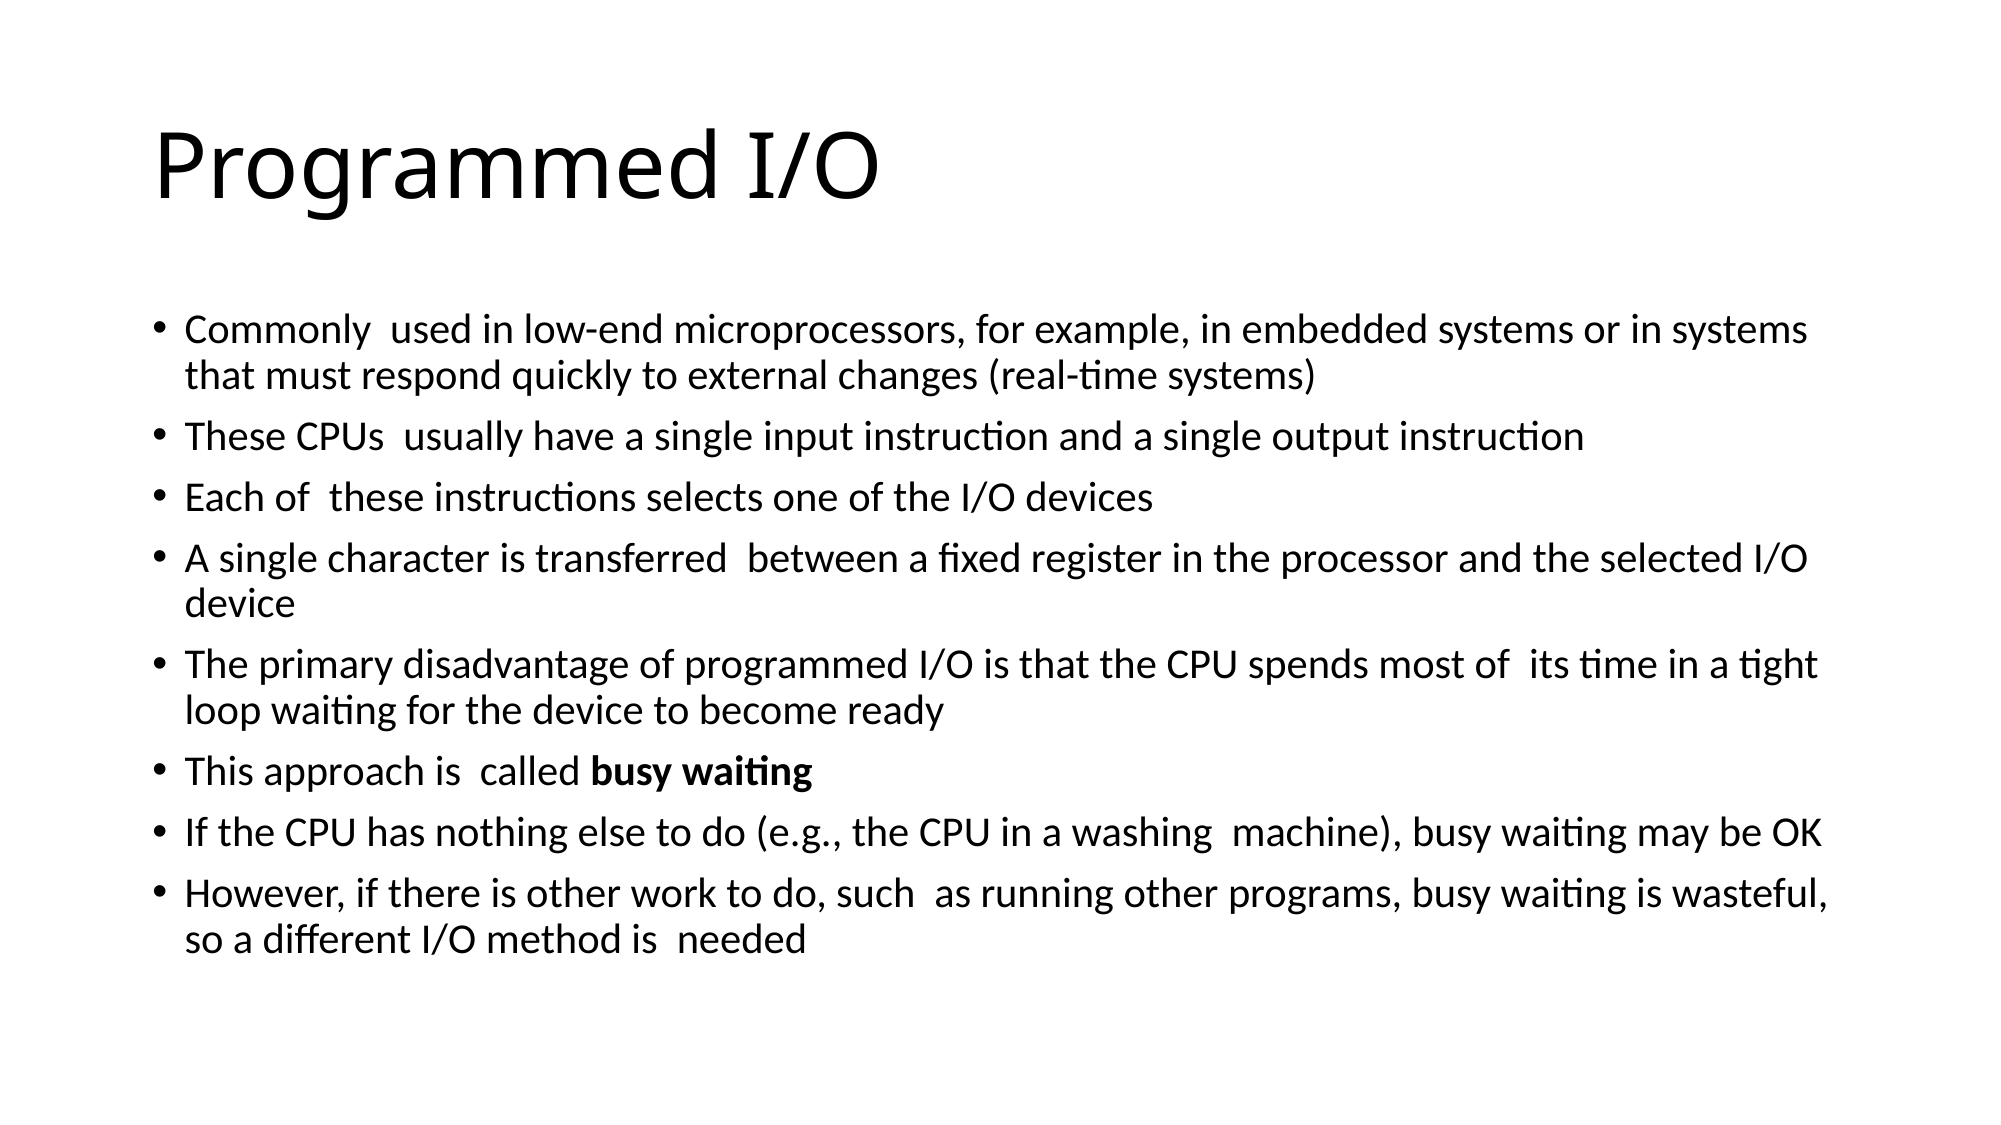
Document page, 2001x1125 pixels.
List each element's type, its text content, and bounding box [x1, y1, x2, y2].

list Commonly used in low-end microprocessors, for example, in embedded systems or in systems that must respond quickly to external changes (real-time systems) These CPUs usually have a single input instruction and a single output instruction Each of these instructions selects one of the I/O devices A single character is transferred between a fixed register in the processor and the selected I/O device The primary disadvantage of programmed I/O is that the CPU spends most of its time in a tight loop waiting for the device to become ready This approach is called busy waiting If the CPU has nothing else to do (e.g., the CPU in a washing machine), busy waiting may be OK However, if there is other work to do, such as running other programs, busy waiting is wasteful, so a different I/O method is needed [137, 299, 1863, 1014]
title Programmed I/O [137, 59, 1863, 278]
